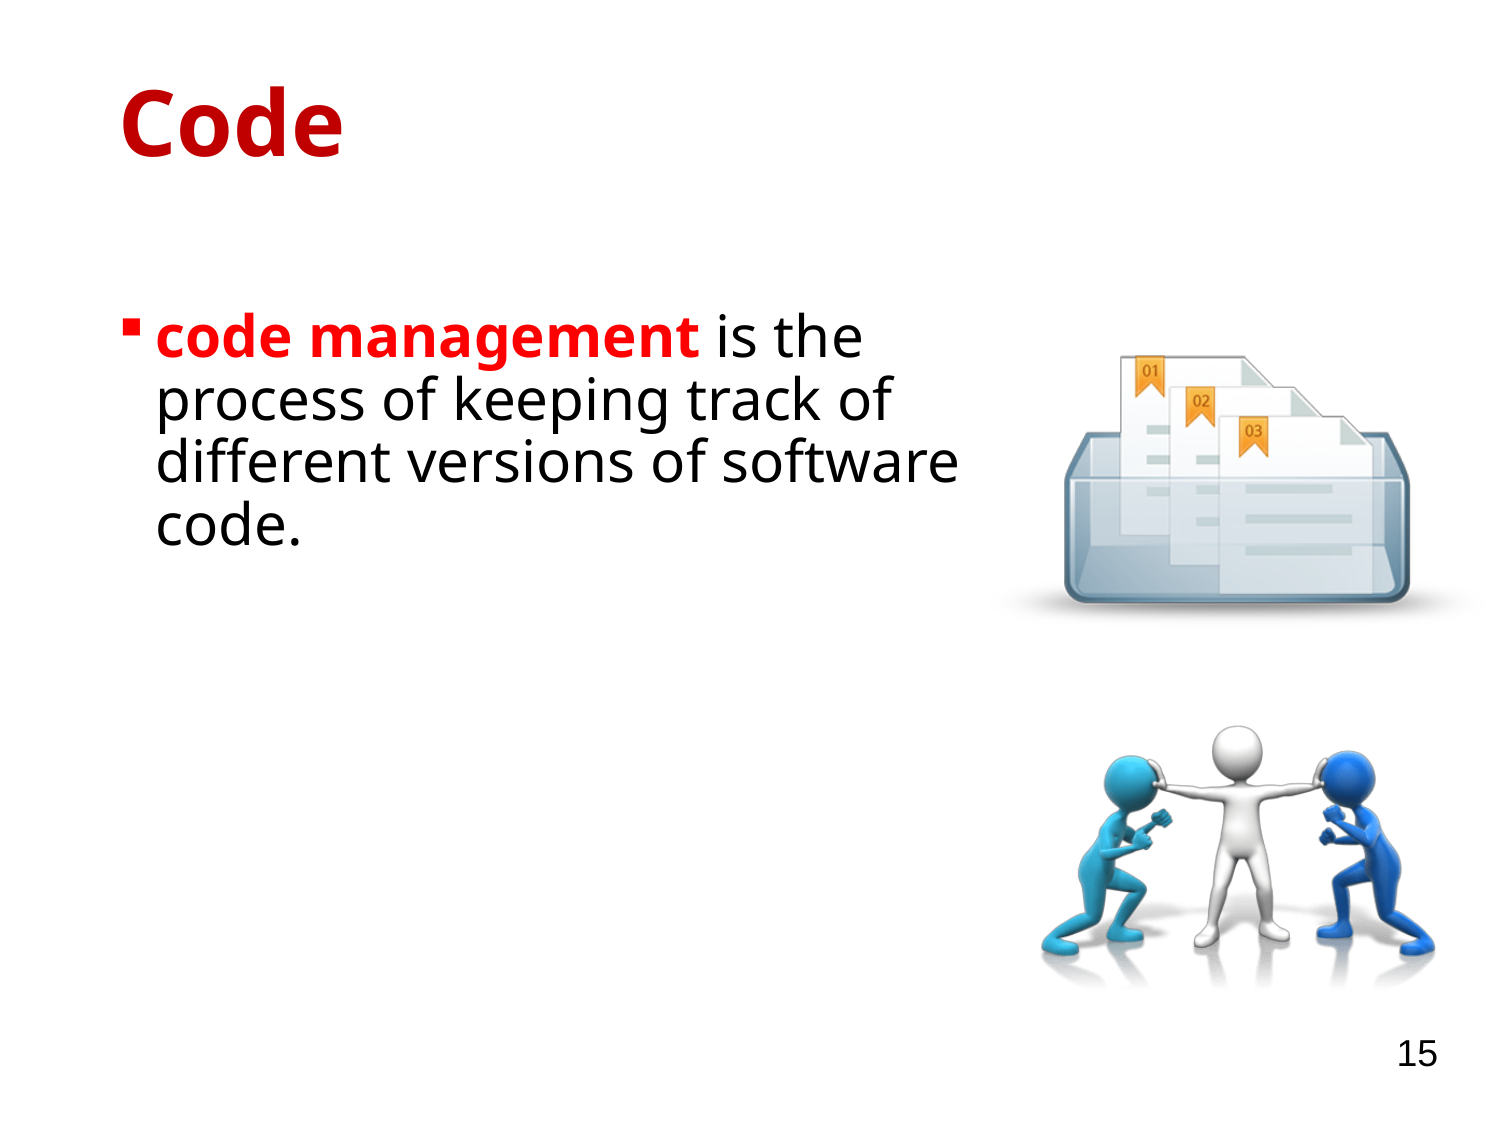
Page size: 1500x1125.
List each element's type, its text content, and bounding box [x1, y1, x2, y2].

picture [979, 337, 1494, 645]
picture [1021, 722, 1451, 991]
slide_number 15 [1276, 1000, 1454, 1103]
list code management is the process of keeping track of different versions of software code. [103, 299, 981, 1014]
title Code [0, 0, 1500, 255]
